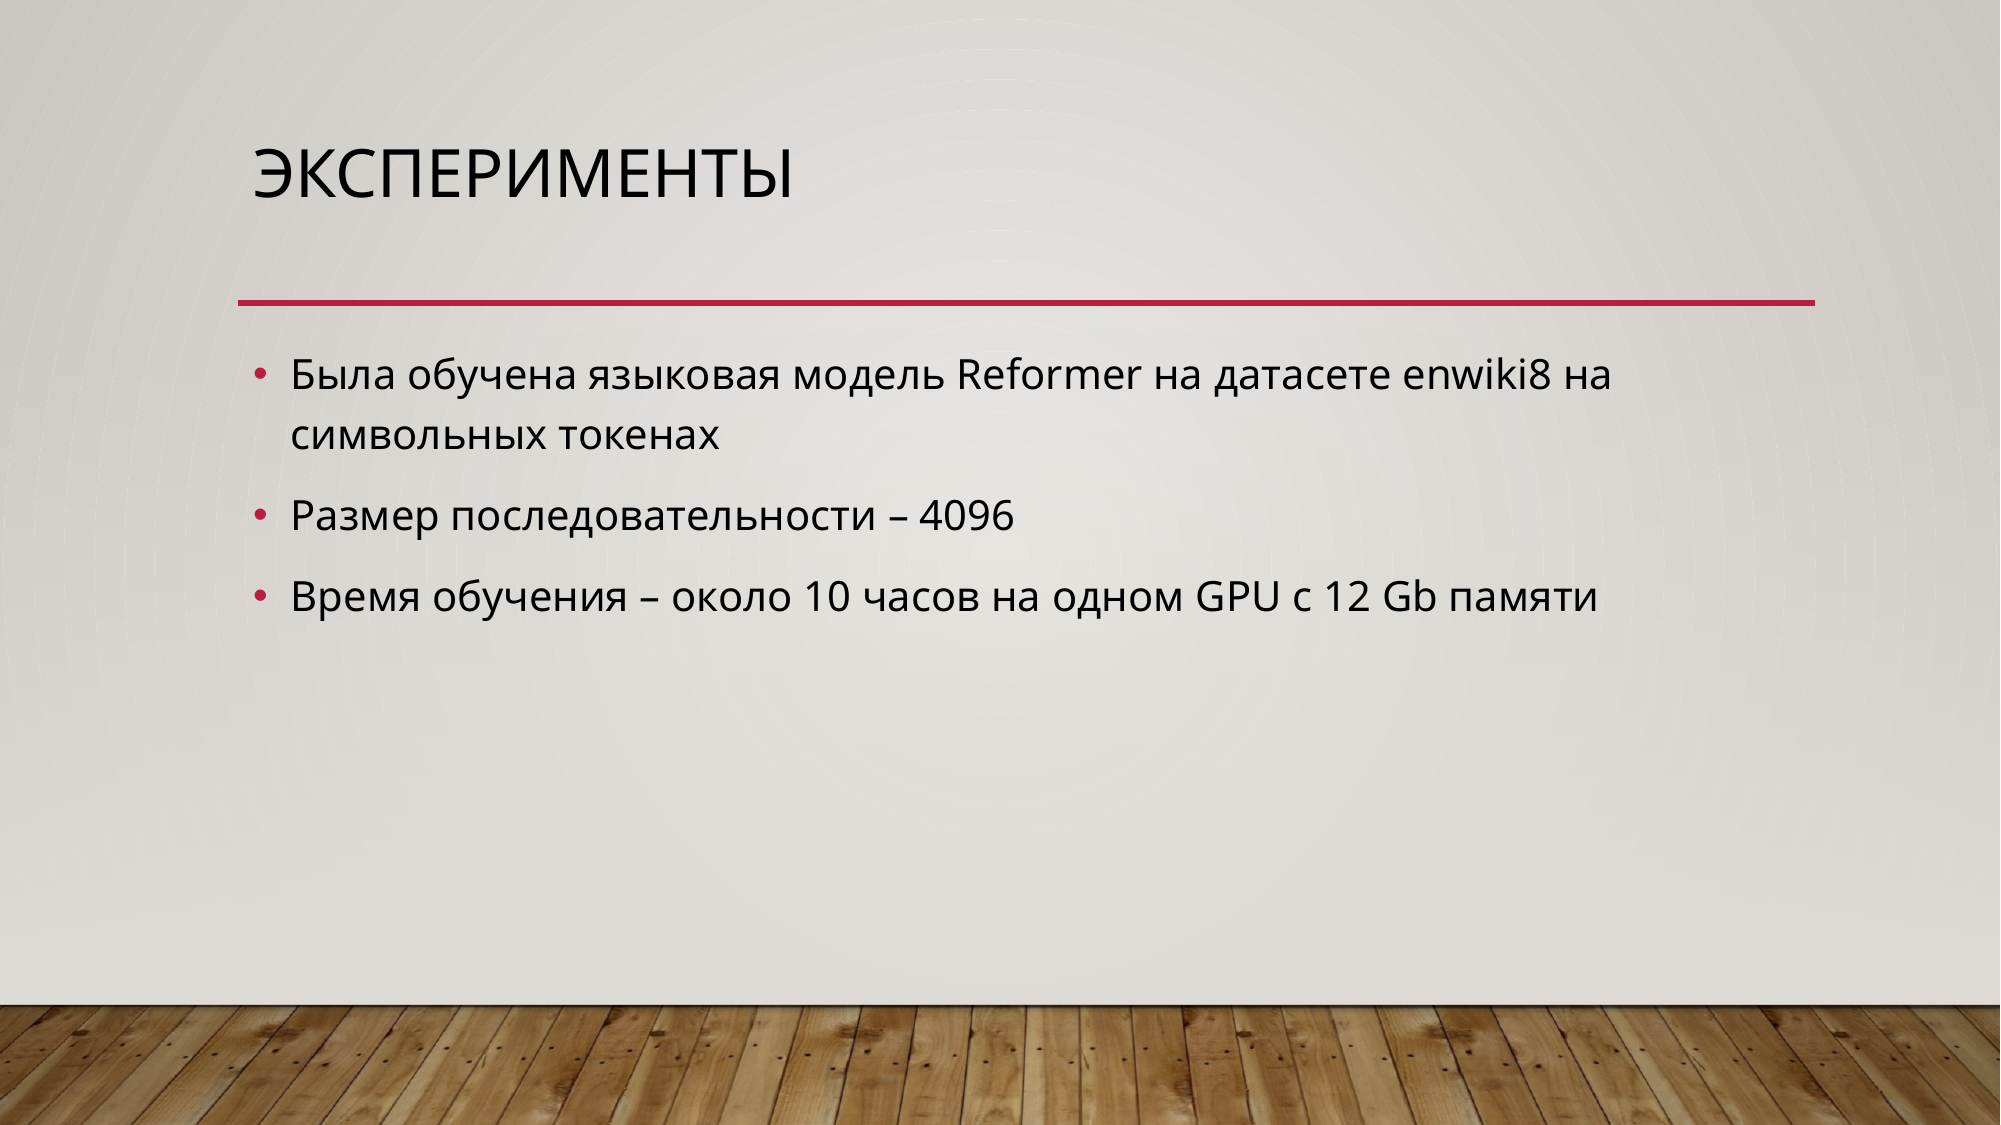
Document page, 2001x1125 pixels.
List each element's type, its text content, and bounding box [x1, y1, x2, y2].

list Была обучена языковая модель Reformer на датасете enwiki8 на символьных токенах Размер последовательности – 4096 Время обучения – около 10 часов на одном GPU c 12 Gb памяти [238, 330, 1814, 897]
title Эксперименты [238, 131, 1814, 305]
picture [0, 1005, 2000, 1125]
